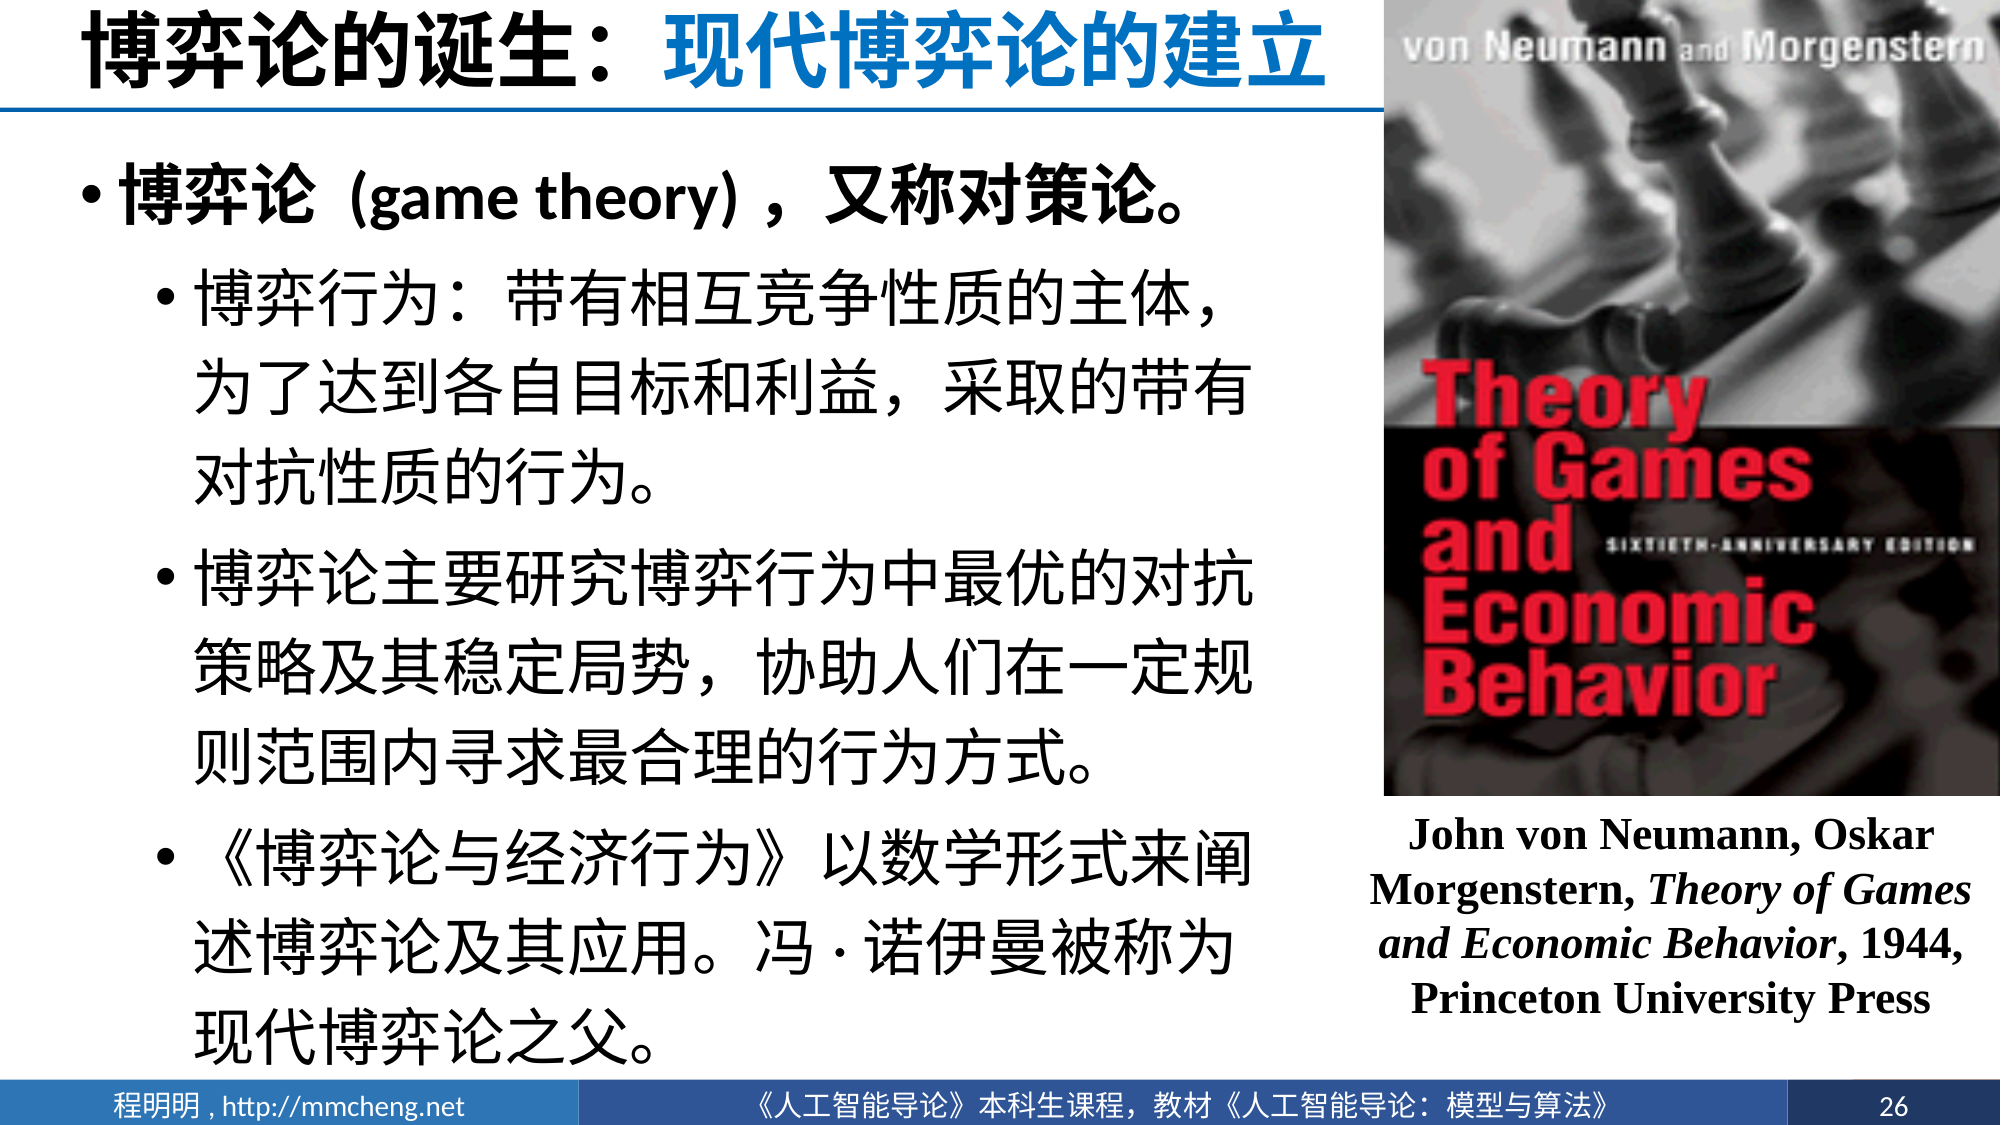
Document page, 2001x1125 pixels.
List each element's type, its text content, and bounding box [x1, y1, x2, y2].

picture [1383, 0, 2000, 796]
text_box John von Neumann, Oskar Morgenstern, Theory of Games and Economic Behavior, 1944, Princeton University Press [1342, 795, 2000, 1031]
list 博弈论 (game theory)，又称对策论。 博弈行为：带有相互竞争性质的主体，为了达到各自目标和利益，采取的带有对抗性质的行为。 博弈论主要研究博弈行为中最优的对抗策略及其稳定局势，协助人们在一定规则范围内寻求最合理的行为方式。 《博弈论与经济行为》以数学形式来阐述博弈论及其应用。冯·诺伊曼被称为现代博弈论之父。 [64, 129, 1312, 1100]
title 博弈论的诞生：现代博弈论的建立 [64, 0, 1383, 110]
